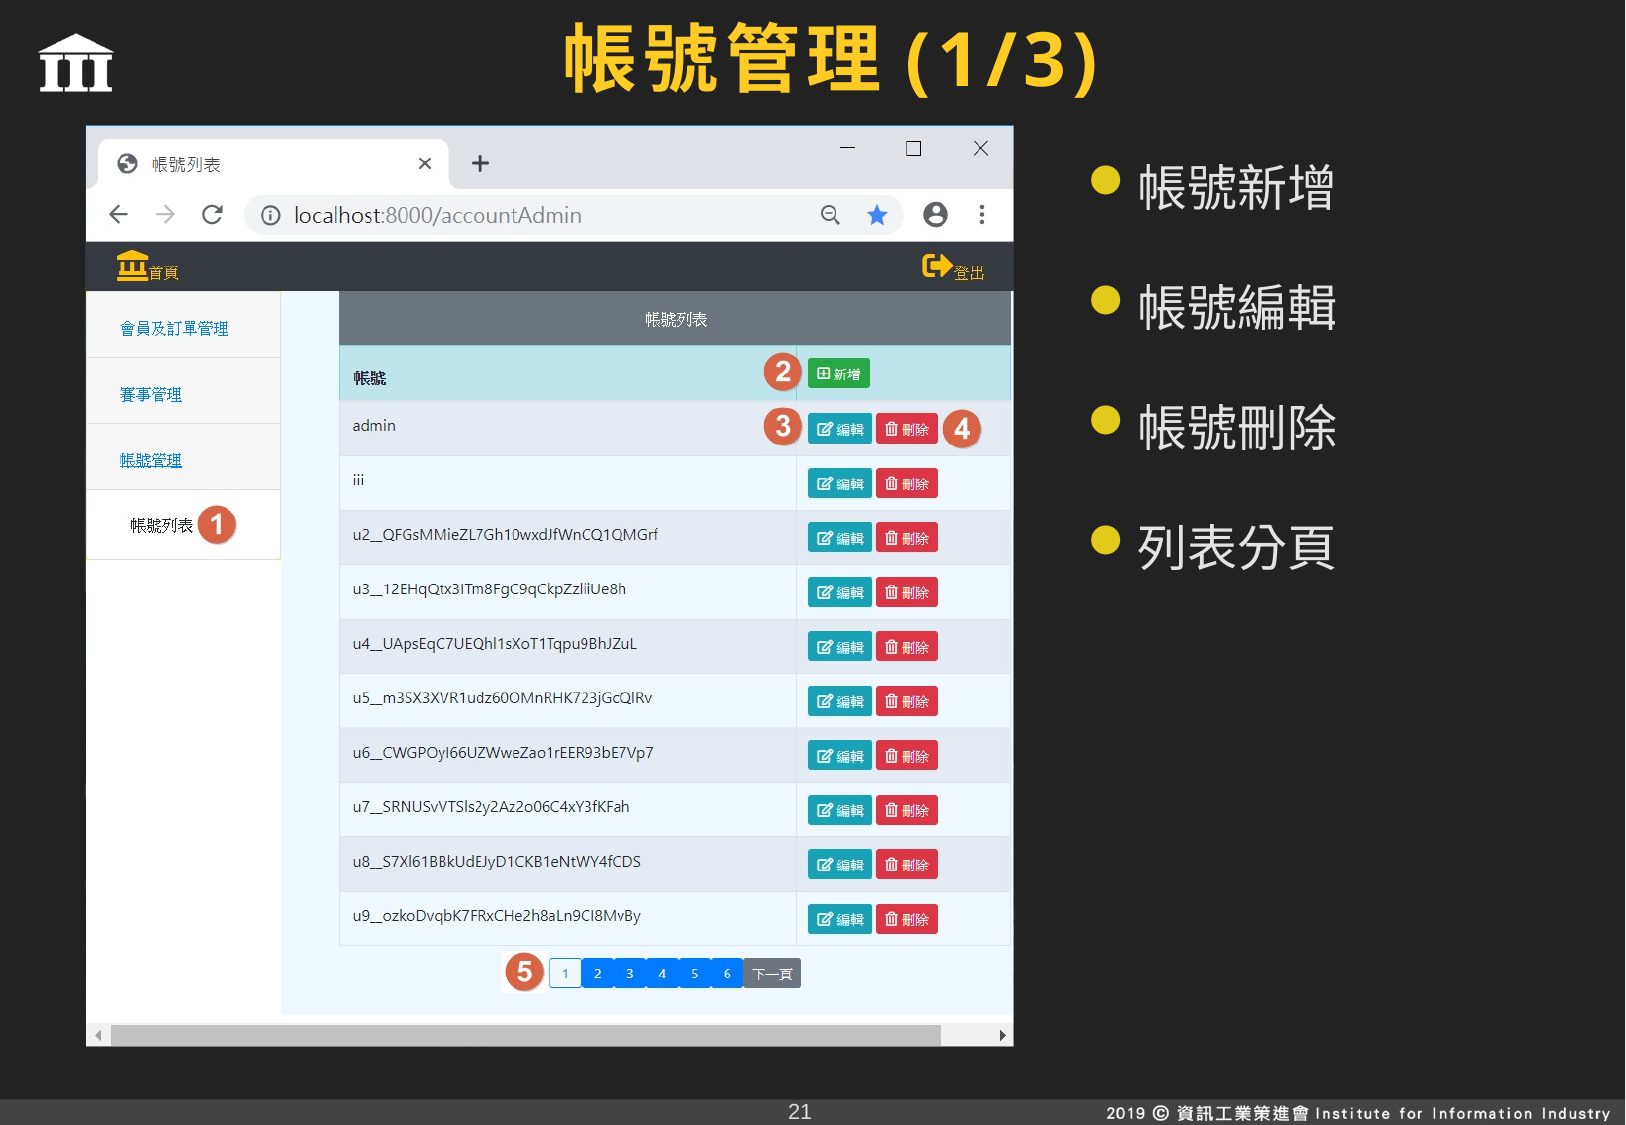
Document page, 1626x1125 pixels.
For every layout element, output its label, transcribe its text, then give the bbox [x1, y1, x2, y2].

title 帳號管理(1/3) [81, 11, 1581, 102]
picture [0, 0, 1626, 1125]
slide_number 20 [765, 1089, 835, 1125]
text_box 帳號新增 帳號編輯 帳號刪除 列表分頁 [1072, 148, 1545, 629]
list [84, 125, 1014, 1048]
